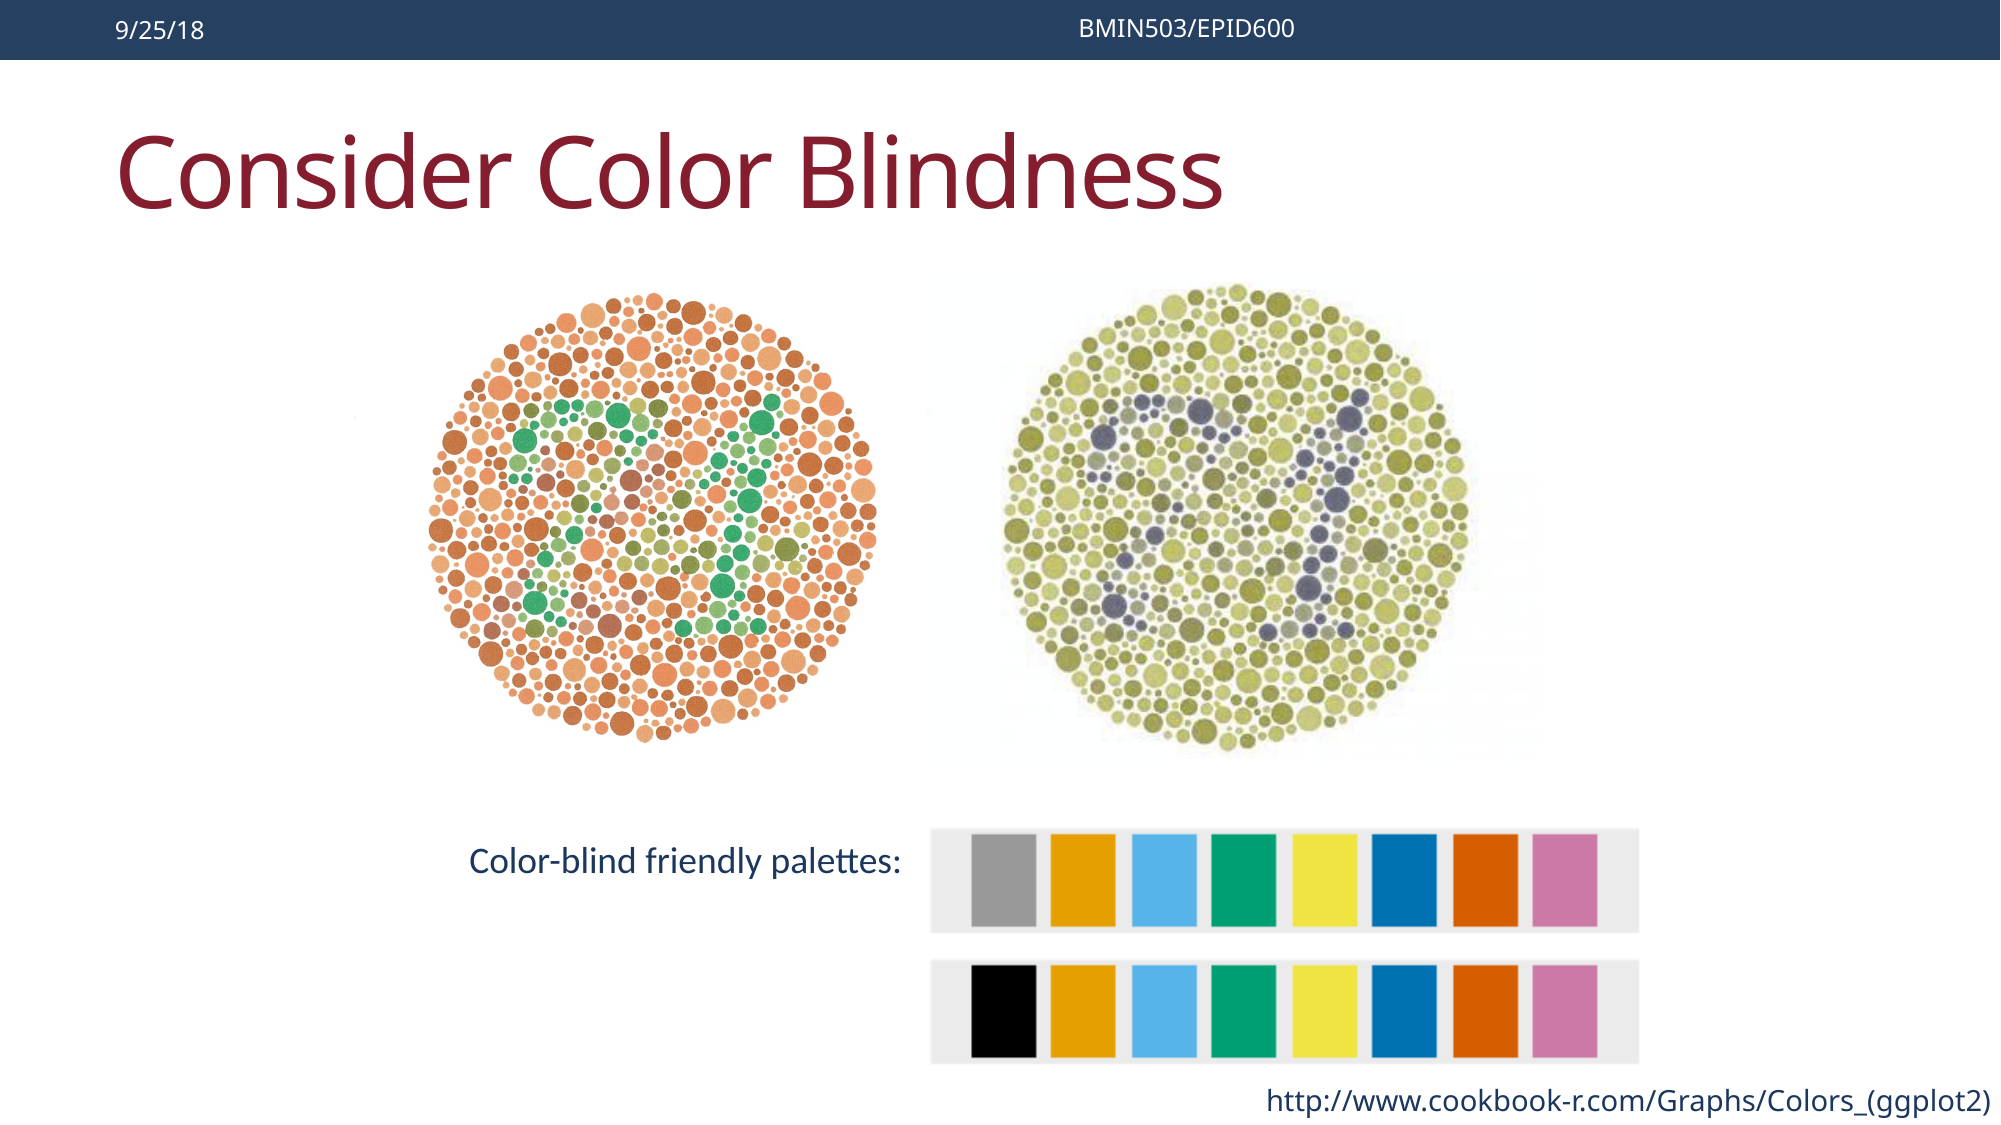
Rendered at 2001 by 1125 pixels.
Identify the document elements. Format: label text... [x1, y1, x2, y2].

text_box Color-blind friendly palettes: [454, 829, 917, 889]
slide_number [99, 3, 734, 57]
text_box http://www.cookbook-r.com/Graphs/Colors_(ggplot2) [1251, 1074, 2000, 1125]
title Consider Color Blindness [99, 87, 1900, 250]
picture [920, 949, 1651, 1075]
footer BMIN503/EPID600 [750, 3, 1650, 57]
picture [353, 282, 1539, 759]
picture [920, 818, 1651, 944]
